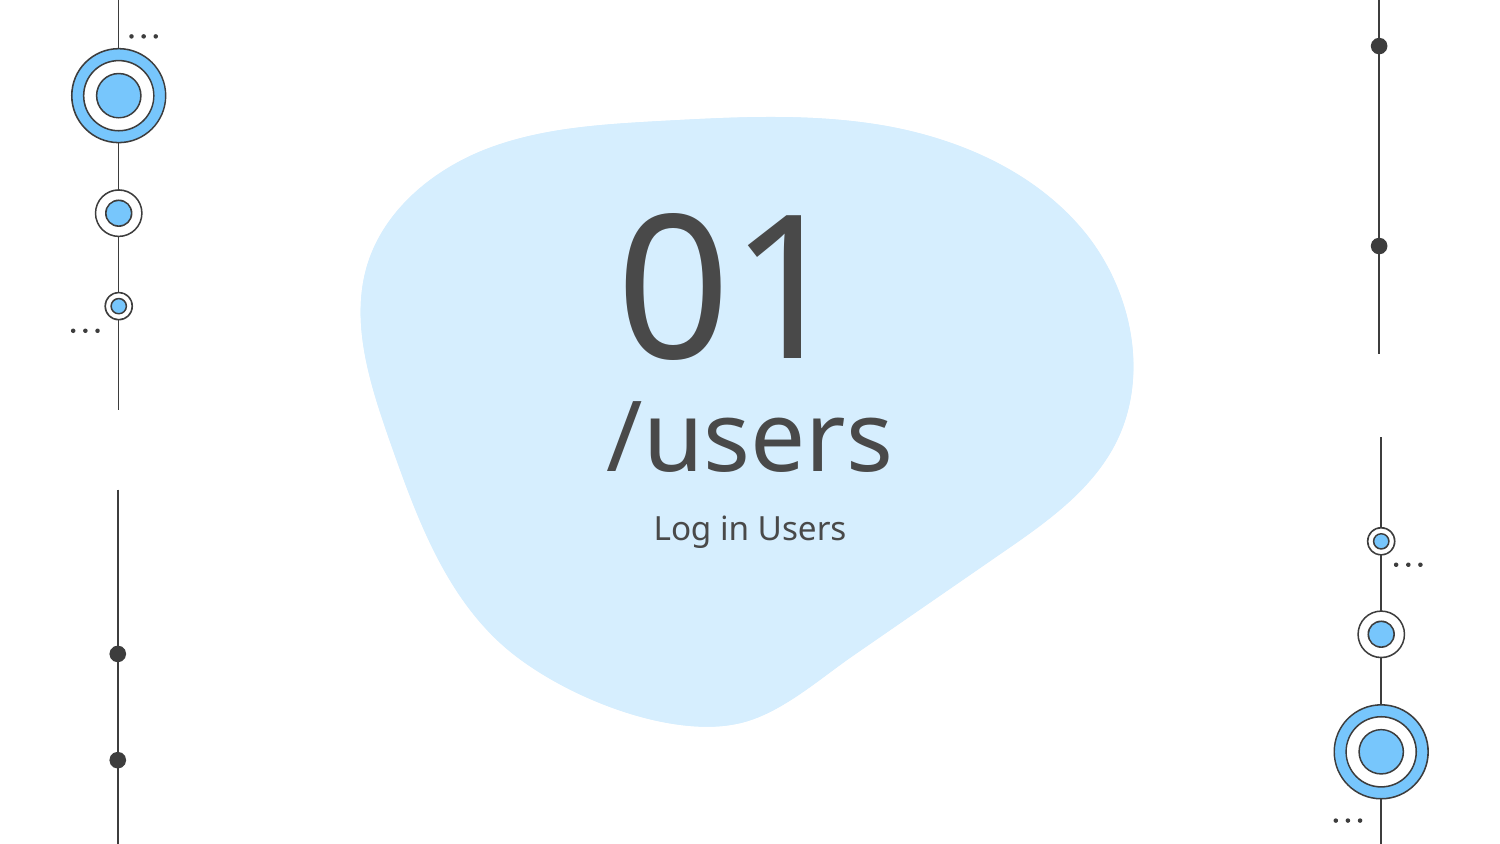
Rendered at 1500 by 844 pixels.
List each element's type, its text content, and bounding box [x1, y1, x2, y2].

title /users [487, 366, 1013, 491]
title 01 [487, 190, 975, 366]
subtitle Log in Users [487, 491, 1013, 605]
